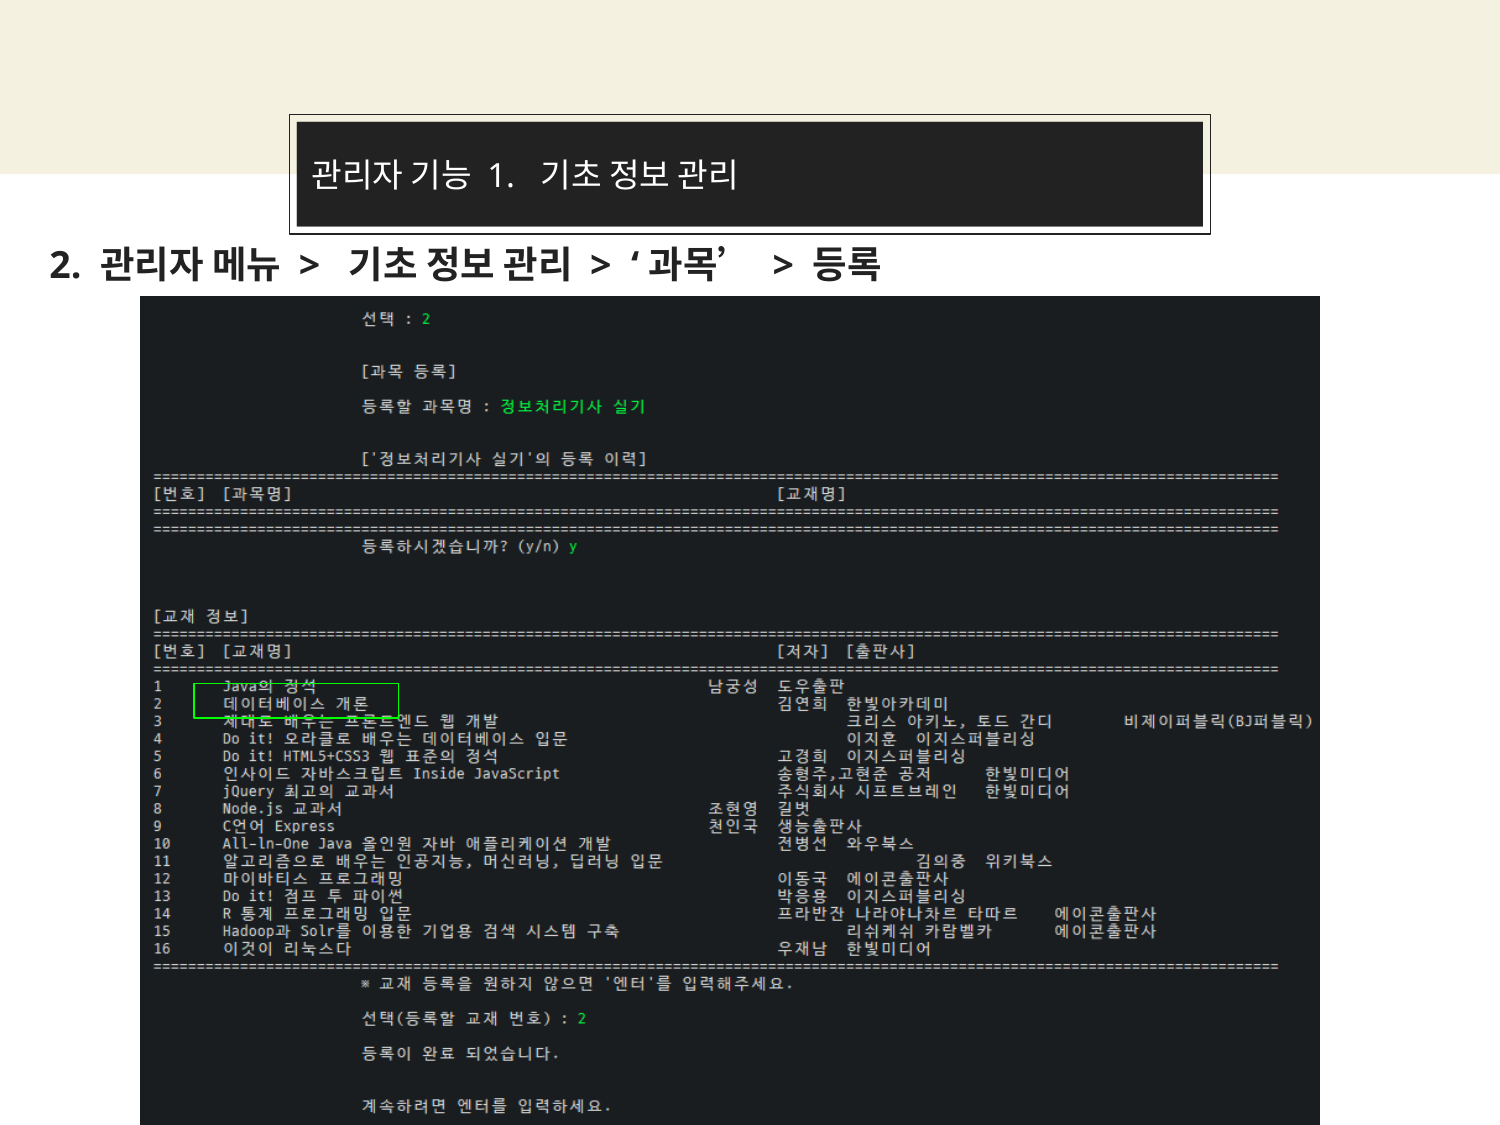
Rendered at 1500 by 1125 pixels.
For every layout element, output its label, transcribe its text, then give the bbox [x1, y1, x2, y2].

picture [139, 296, 1320, 1125]
title 관리자 기능 1. 기초 정보 관리 [296, 121, 1203, 227]
list 2. 관리자 메뉴 > 기초 정보 관리 > ‘과목’ > 등록 [34, 226, 1425, 1078]
